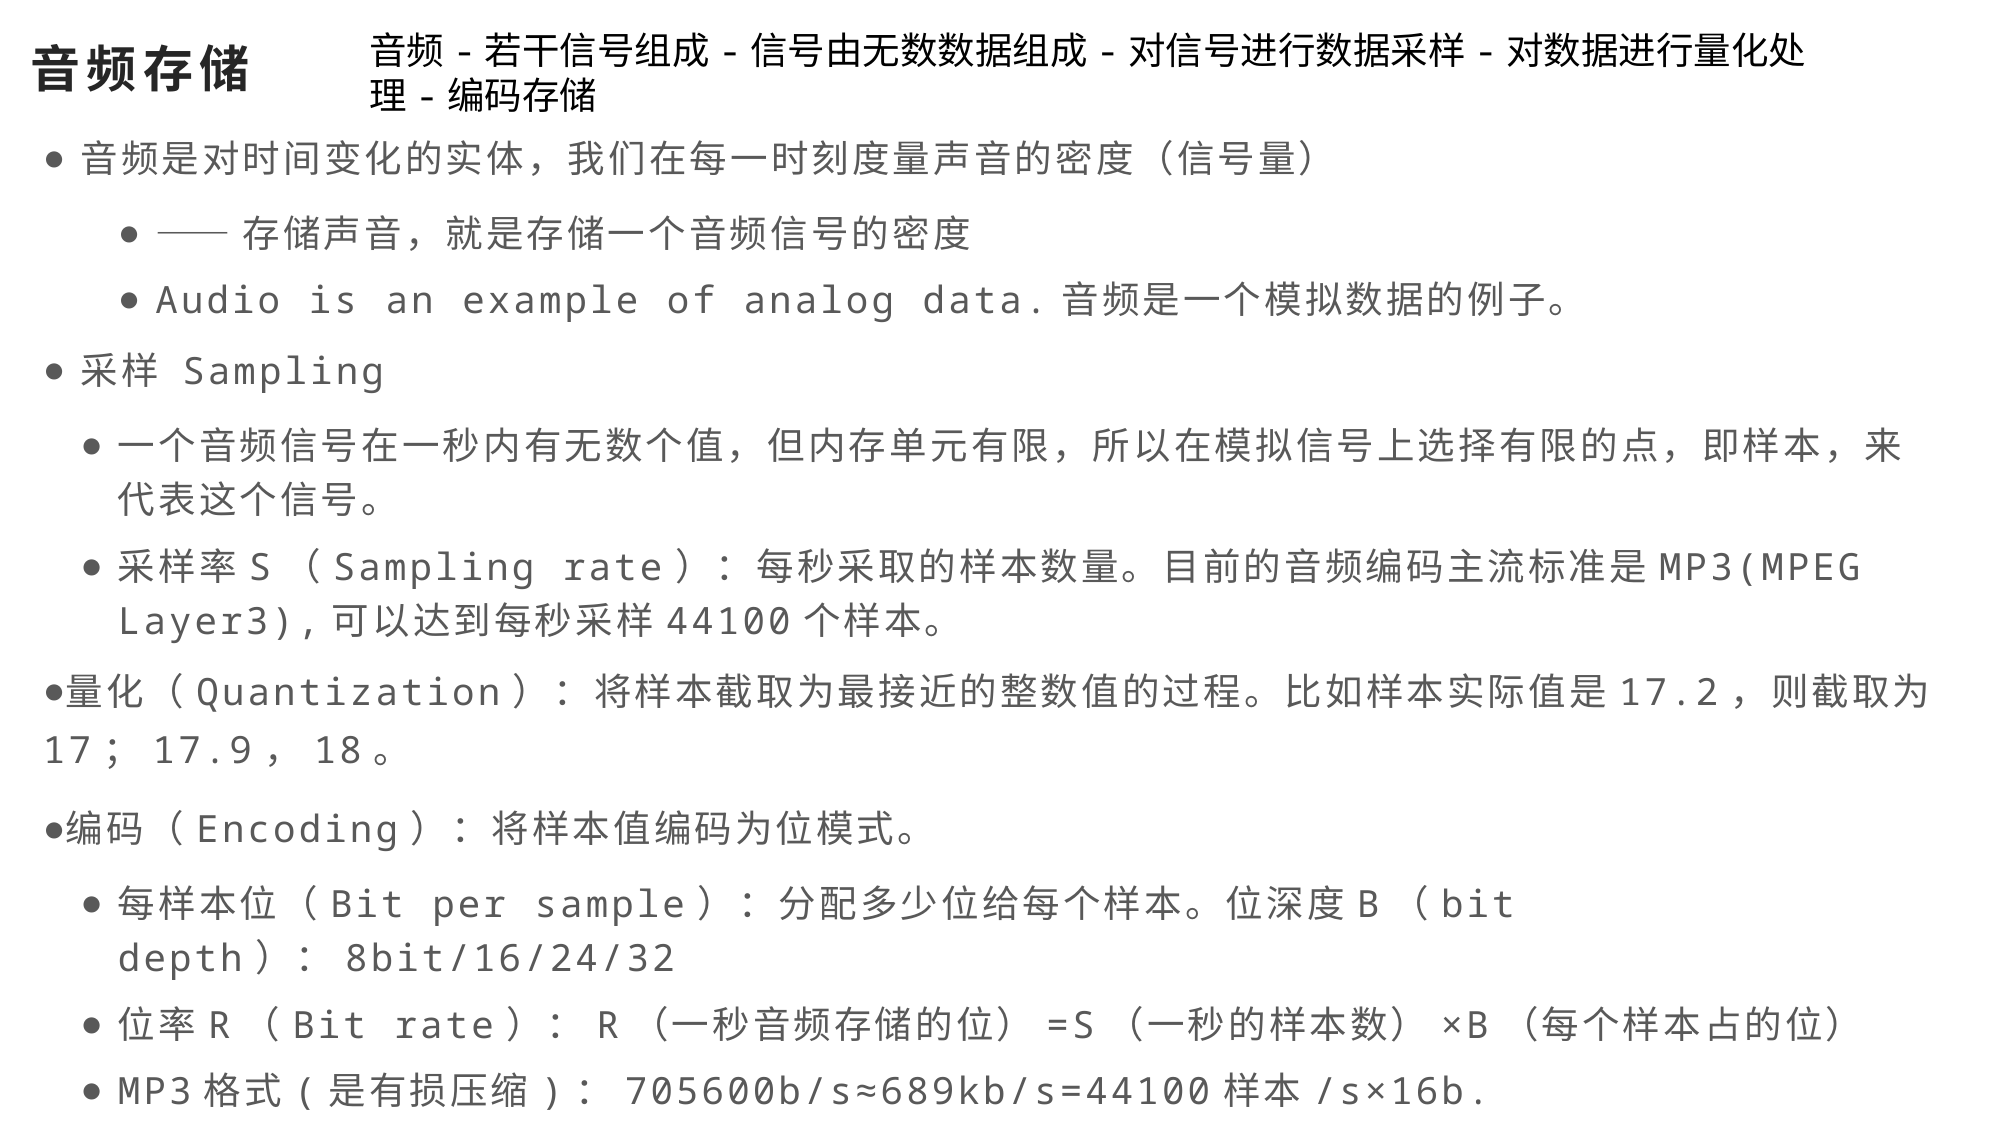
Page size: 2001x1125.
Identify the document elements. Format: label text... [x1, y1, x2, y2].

text_box 音频-若干信号组成-信号由无数数据组成-对信号进行数据采样-对数据进行量化处理-编码存储 [354, 19, 1839, 125]
title 音频存储 [15, 9, 1816, 126]
list 音频是对时间变化的实体，我们在每一时刻度量声音的密度（信号量） ——存储声音，就是存储一个音频信号的密度 Audio is an example of analog data.音频是一个模拟数据的例子。 采样 Sampling 一个音频信号在一秒内有无数个值，但内存单元有限，所以在模拟信号上选择有限的点，即样本，来代表这个信号。 采样率S（Sampling rate）：每秒采取的样本数量。目前的音频编码主流标准是MP3(MPEG Layer3),可以达到每秒采样44100个样本。 量化（Quantization）：将样本截取为最接近的整数值的过程。比如样本实际值是17.2，则截取为17；17.9，18。 编码（Encoding）：将样本值编码为位模式。 每样本位（Bit per sample）：分配多少位给每个样本。位深度B（bit depth）：8bit/16/24/32 位率R（Bit rate）：R（一秒音频存储的位）=S（一秒的样本数）×B（每个样本占的位） MP3格式(是有损压缩)：705600b/s≈689kb/s=44100样本/s×16b. [28, 113, 1955, 1114]
